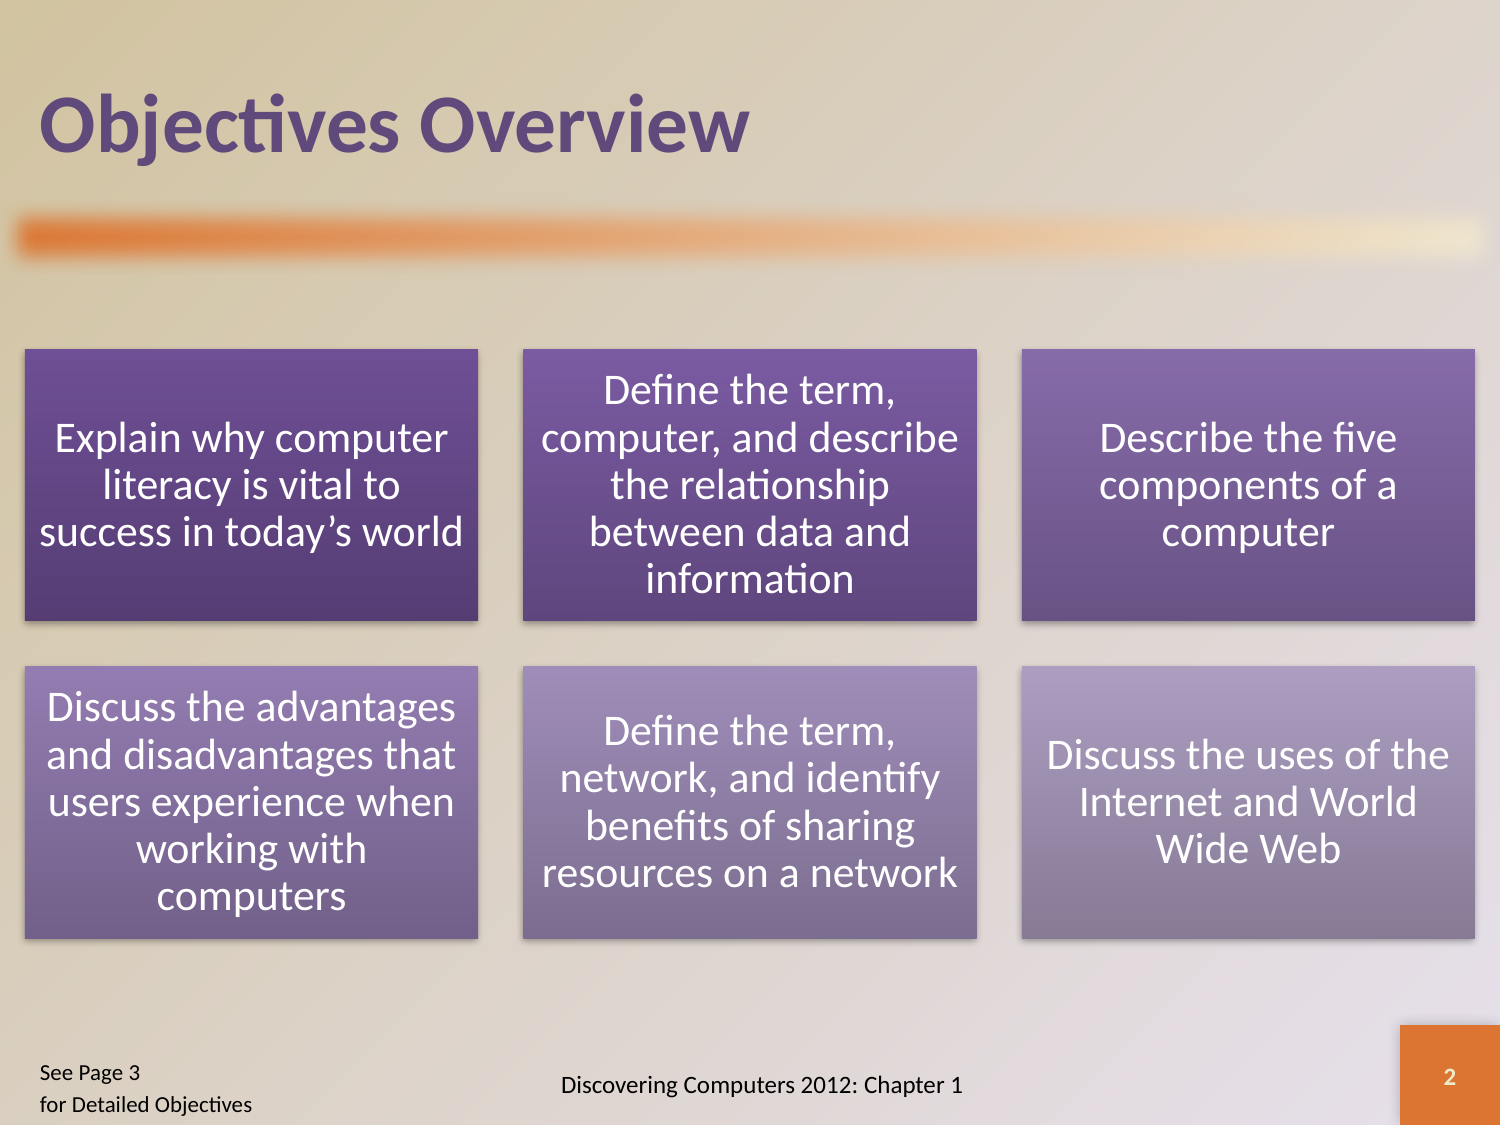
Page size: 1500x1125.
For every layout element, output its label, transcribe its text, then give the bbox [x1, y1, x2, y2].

title Objectives Overview [24, 24, 1475, 213]
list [24, 262, 1476, 1026]
list See Page 3 for Detailed Objectives [24, 1050, 300, 1125]
footer Discovering Computers 2012: Chapter 1 [450, 1042, 1075, 1125]
slide_number 2 [1400, 1025, 1500, 1125]
